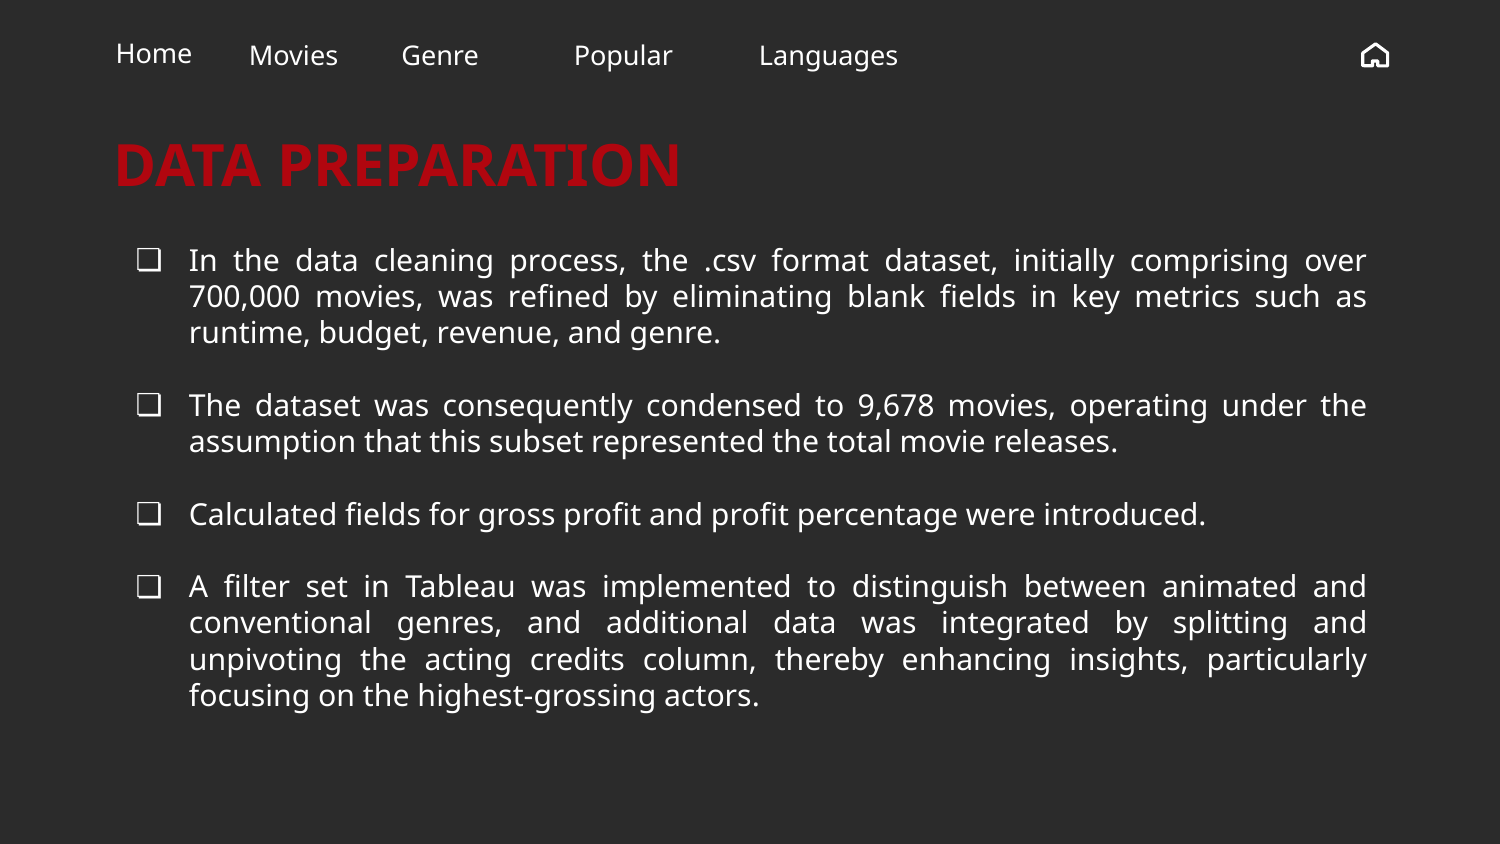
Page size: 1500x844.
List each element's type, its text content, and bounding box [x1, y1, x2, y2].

title DATA PREPARATION [98, 120, 1086, 215]
list In the data cleaning process, the .csv format dataset, initially comprising over 700,000 movies, was refined by eliminating blank fields in key metrics such as runtime, budget, revenue, and genre. The dataset was consequently condensed to 9,678 movies, operating under the assumption that this subset represented the total movie releases. Calculated fields for gross profit and profit percentage were introduced. A filter set in Tableau was implemented to distinguish between animated and conventional genres, and additional data was integrated by splitting and unpivoting the acting credits column, thereby enhancing insights, particularly focusing on the highest-grossing actors. [98, 226, 1382, 756]
text_box [1362, 43, 1388, 66]
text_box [100, 39, 914, 71]
